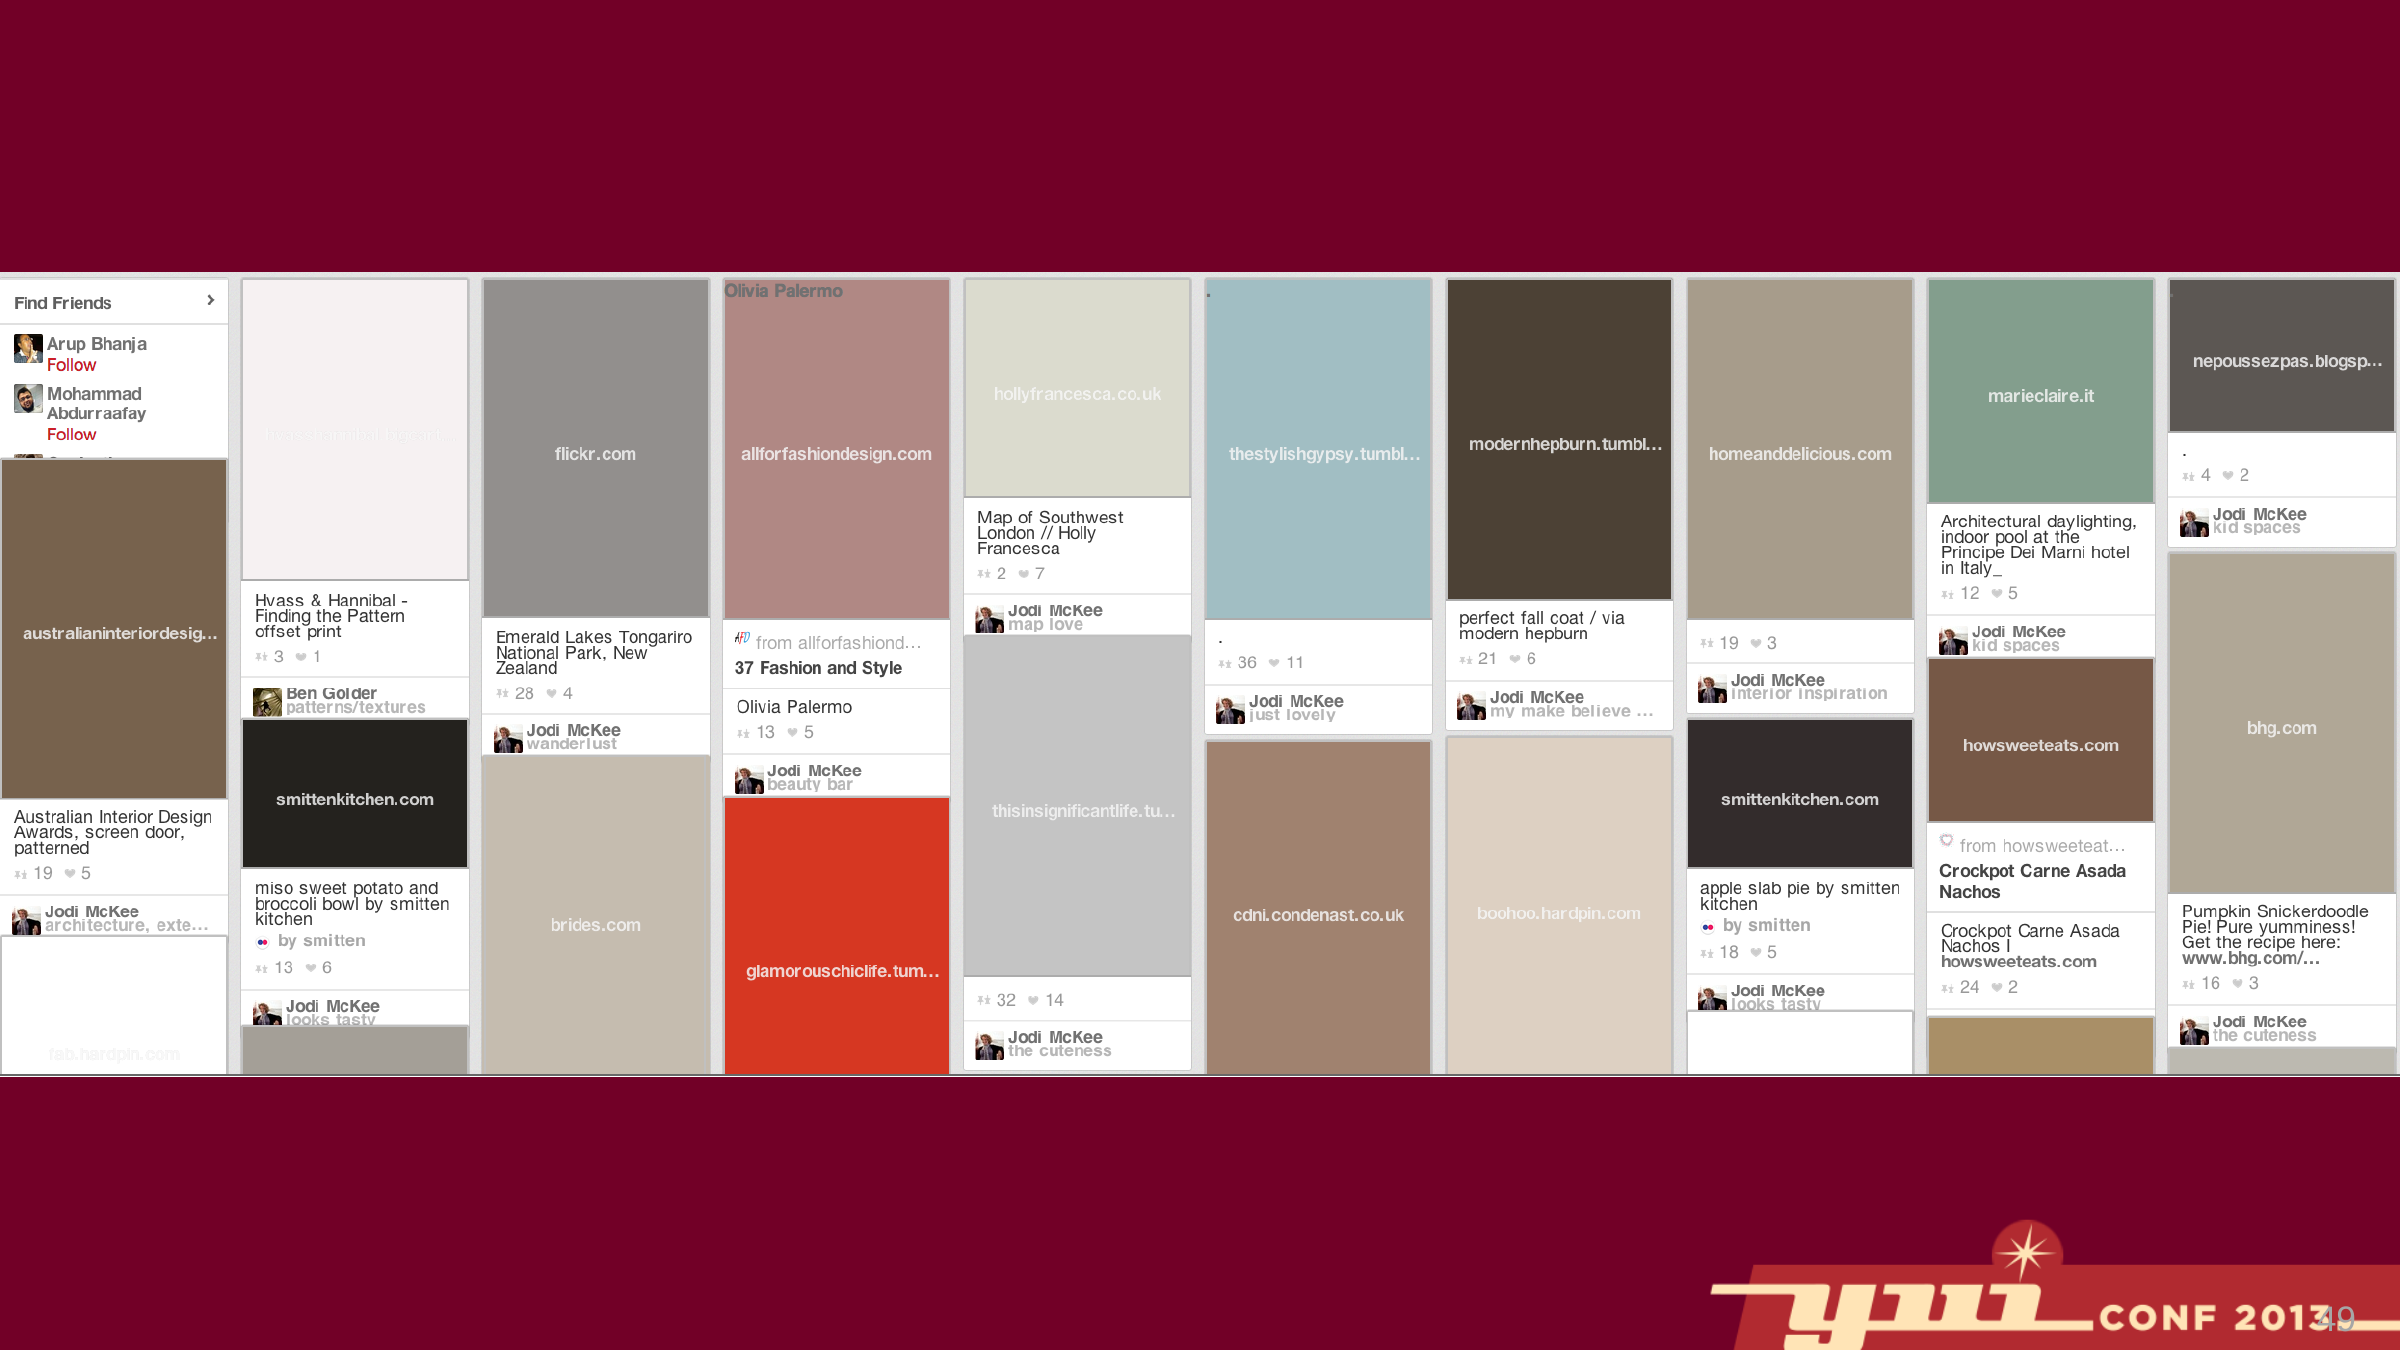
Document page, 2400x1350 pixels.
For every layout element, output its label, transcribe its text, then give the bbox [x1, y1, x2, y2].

slide_number 49 [1817, 1281, 2378, 1350]
picture [0, 0, 2400, 1350]
